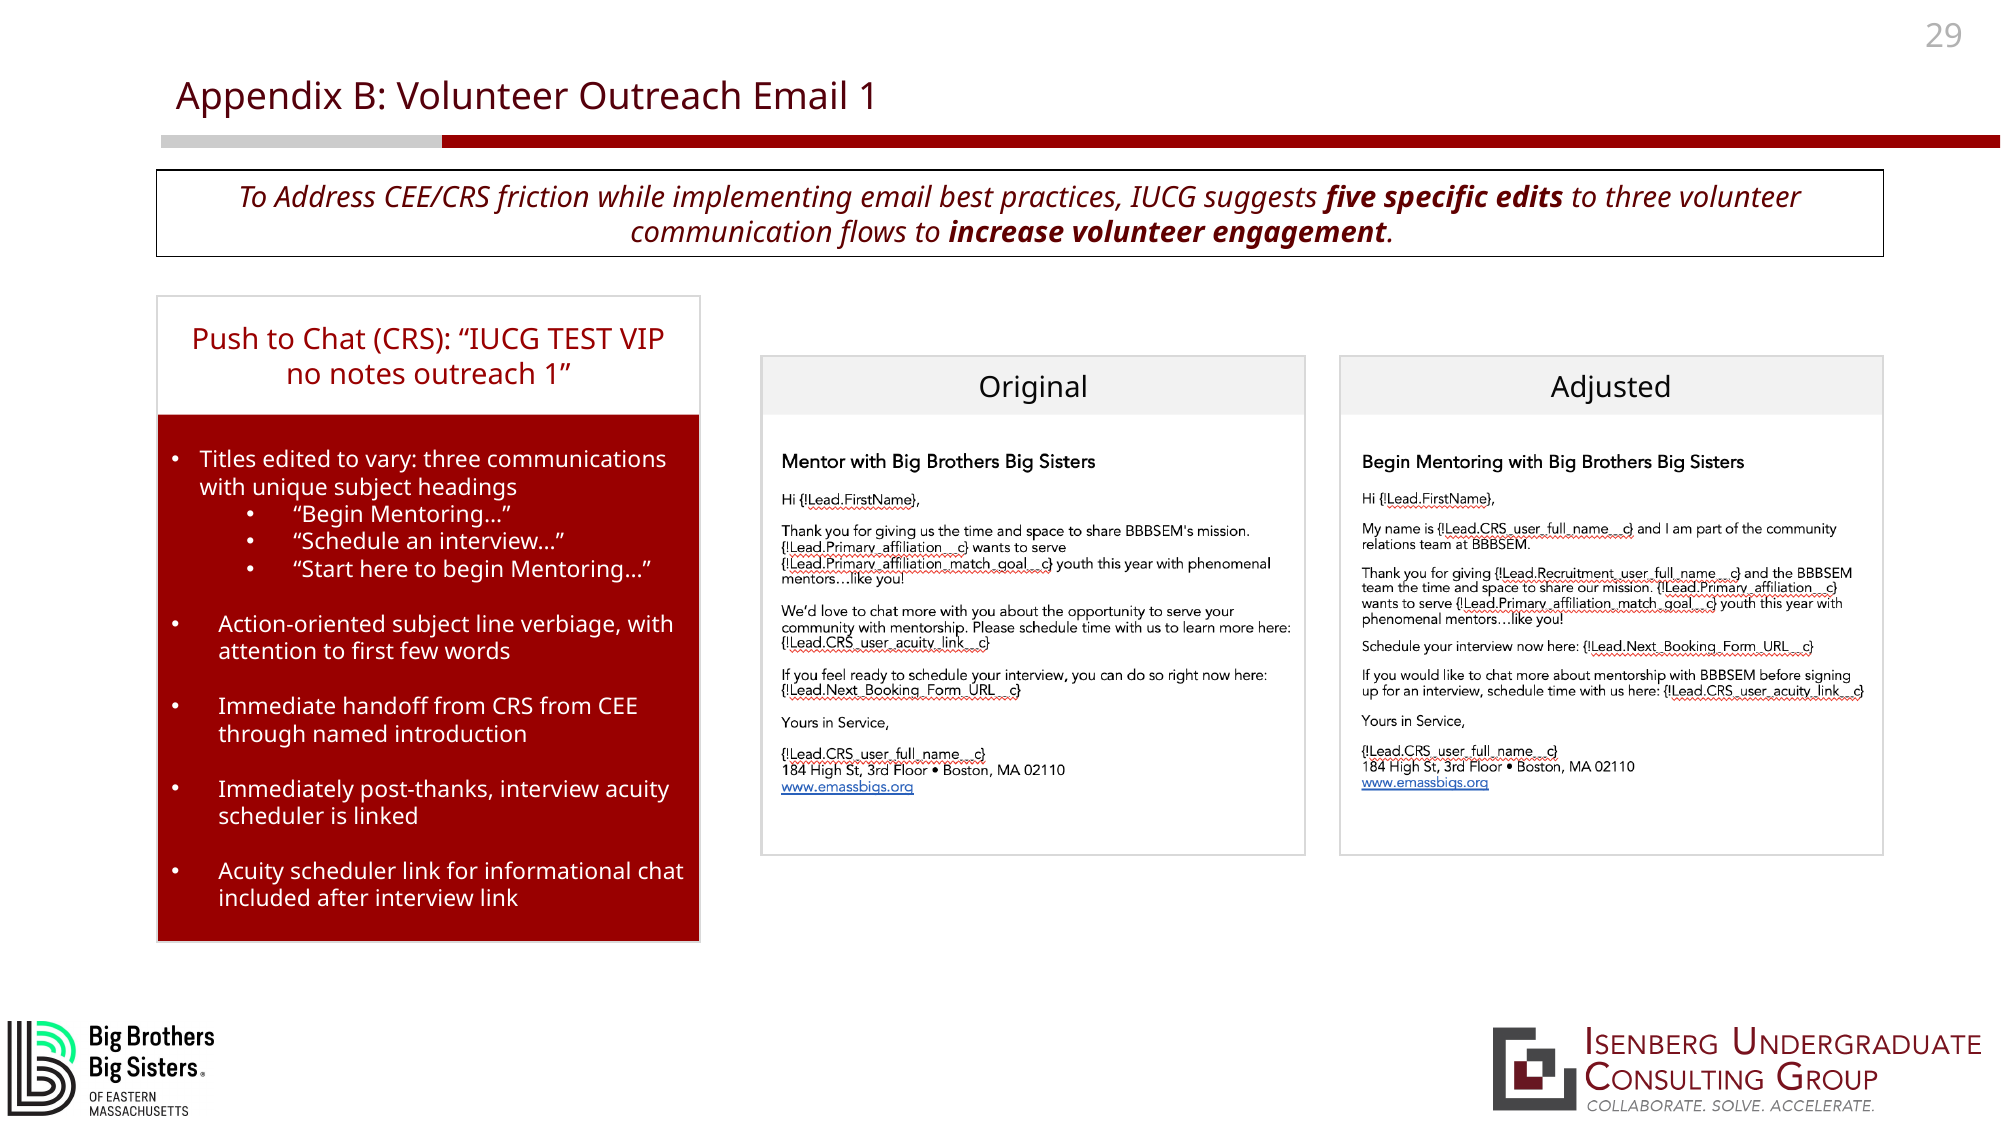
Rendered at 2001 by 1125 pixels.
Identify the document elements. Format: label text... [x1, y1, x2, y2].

picture [1461, 979, 2001, 1125]
picture [770, 436, 1315, 800]
text_box To Address CEE/CRS friction while implementing email best practices, IUCG suggests five specific edits to three volunteer communication flows to increase volunteer engagement. [156, 169, 1884, 257]
picture [1348, 437, 1893, 800]
picture [7, 1021, 214, 1116]
list Appendix B: Volunteer Outreach Email 1 [161, 69, 1906, 131]
text_box [1339, 355, 1884, 856]
text_box [760, 355, 1306, 856]
slide_number 29 [1887, 6, 1978, 67]
text_box [156, 295, 701, 943]
